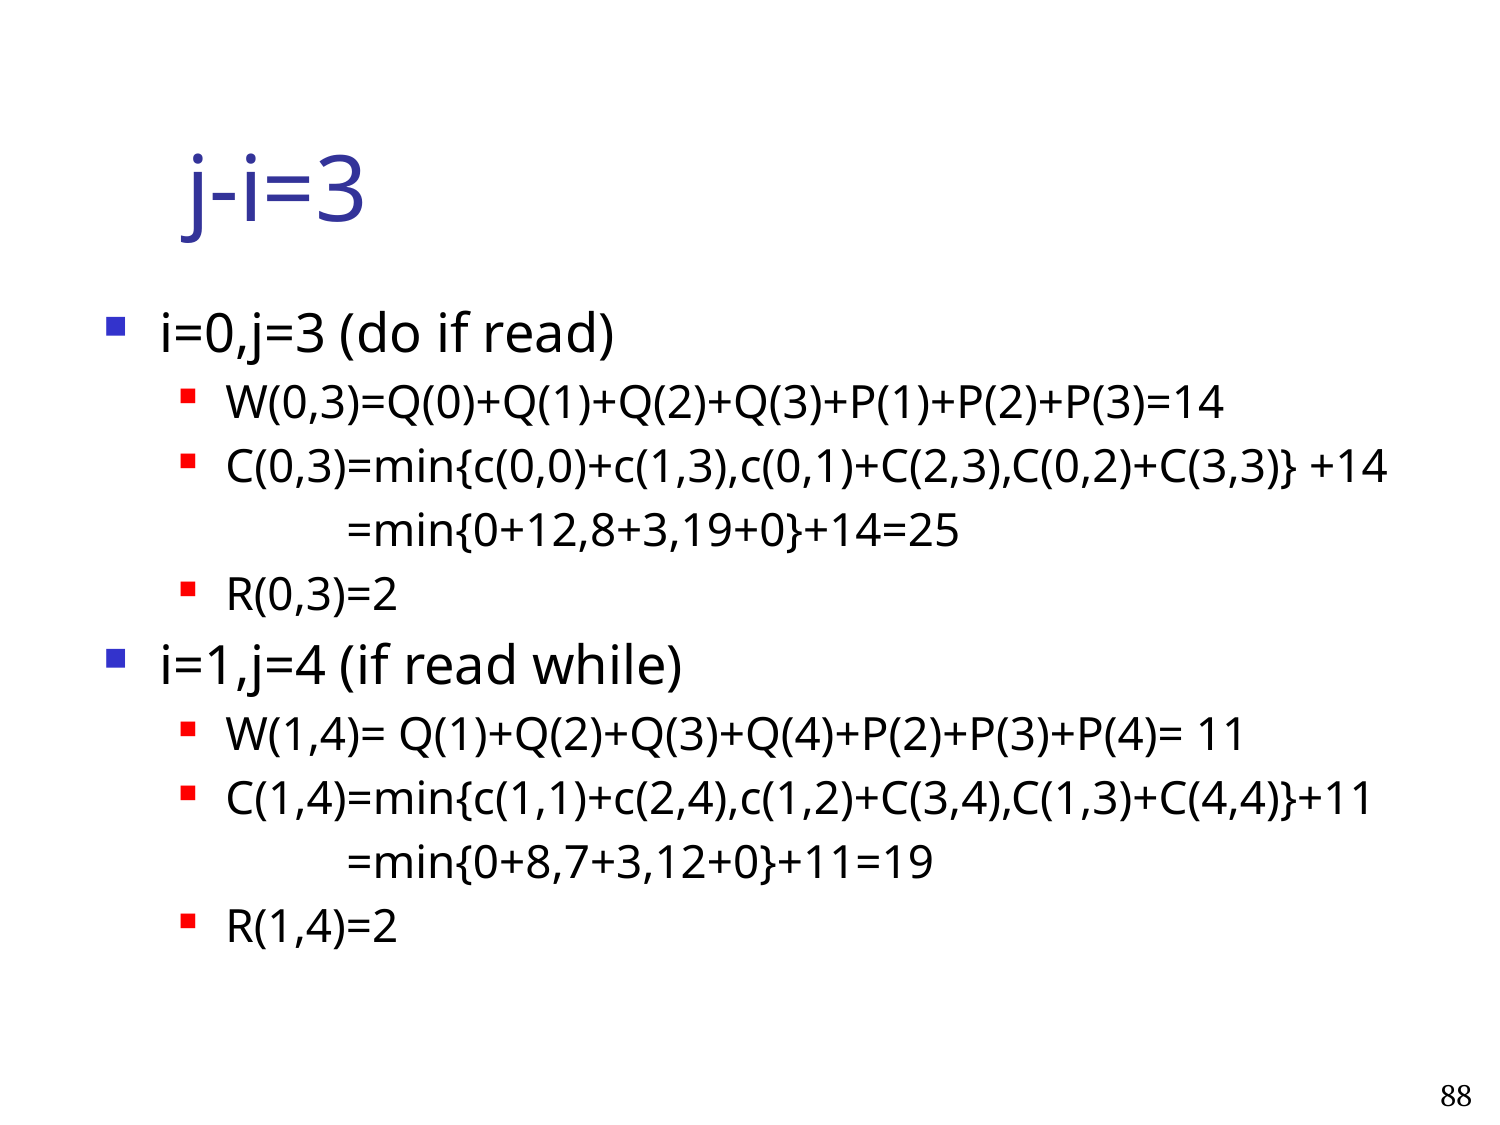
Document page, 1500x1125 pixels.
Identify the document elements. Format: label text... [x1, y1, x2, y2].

title j-i=3 [171, 59, 1450, 247]
list i=0,j=3 (do if read) W(0,3)=Q(0)+Q(1)+Q(2)+Q(3)+P(1)+P(2)+P(3)=14 C(0,3)=min{c(0,0)+c(1,3),c(0,1)+C(2,3),C(0,2)+C(3,3)} +14 =min{0+12,8+3,19+0}+14=25 R(0,3)=2 i=1,j=4 (if read while) W(1,4)= Q(1)+Q(2)+Q(3)+Q(4)+P(2)+P(3)+P(4)= 11 C(1,4)=min{c(1,1)+c(2,4),c(1,2)+C(3,4),C(1,3)+C(4,4)}+11 =min{0+8,7+3,12+0}+11=19 R(1,4)=2 [88, 290, 1473, 1097]
slide_number 88 [1174, 1049, 1488, 1125]
